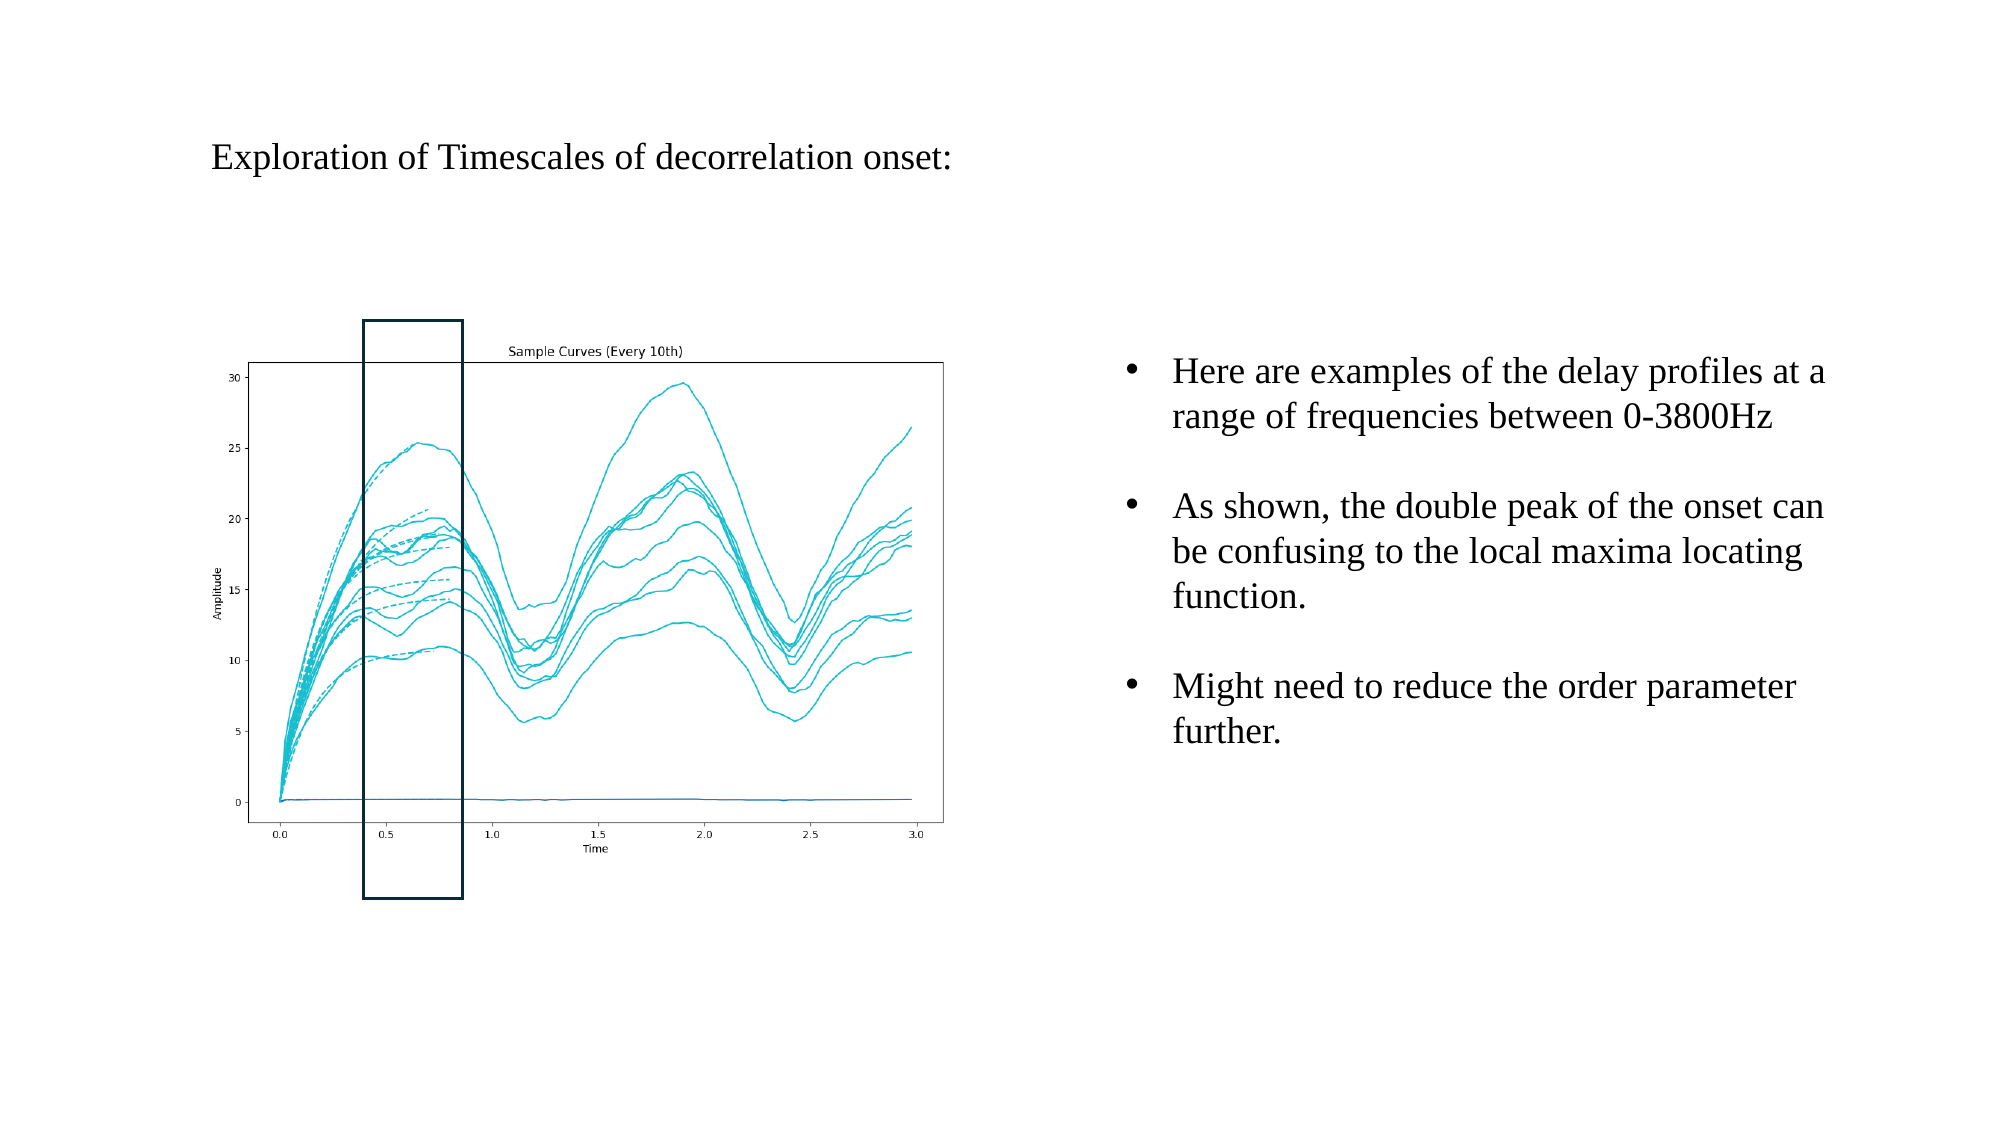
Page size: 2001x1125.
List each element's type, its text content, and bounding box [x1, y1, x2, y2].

text_box Exploration of Timescales of decorrelation onset: [196, 124, 1256, 185]
picture [136, 289, 1033, 888]
text_box Here are examples of the delay profiles at a range of frequencies between 0-3800Hz As shown, the double peak of the onset can be confusing to the local maxima locating function. Might need to reduce the order parameter further. [1110, 338, 1849, 759]
text_box [362, 888, 464, 900]
